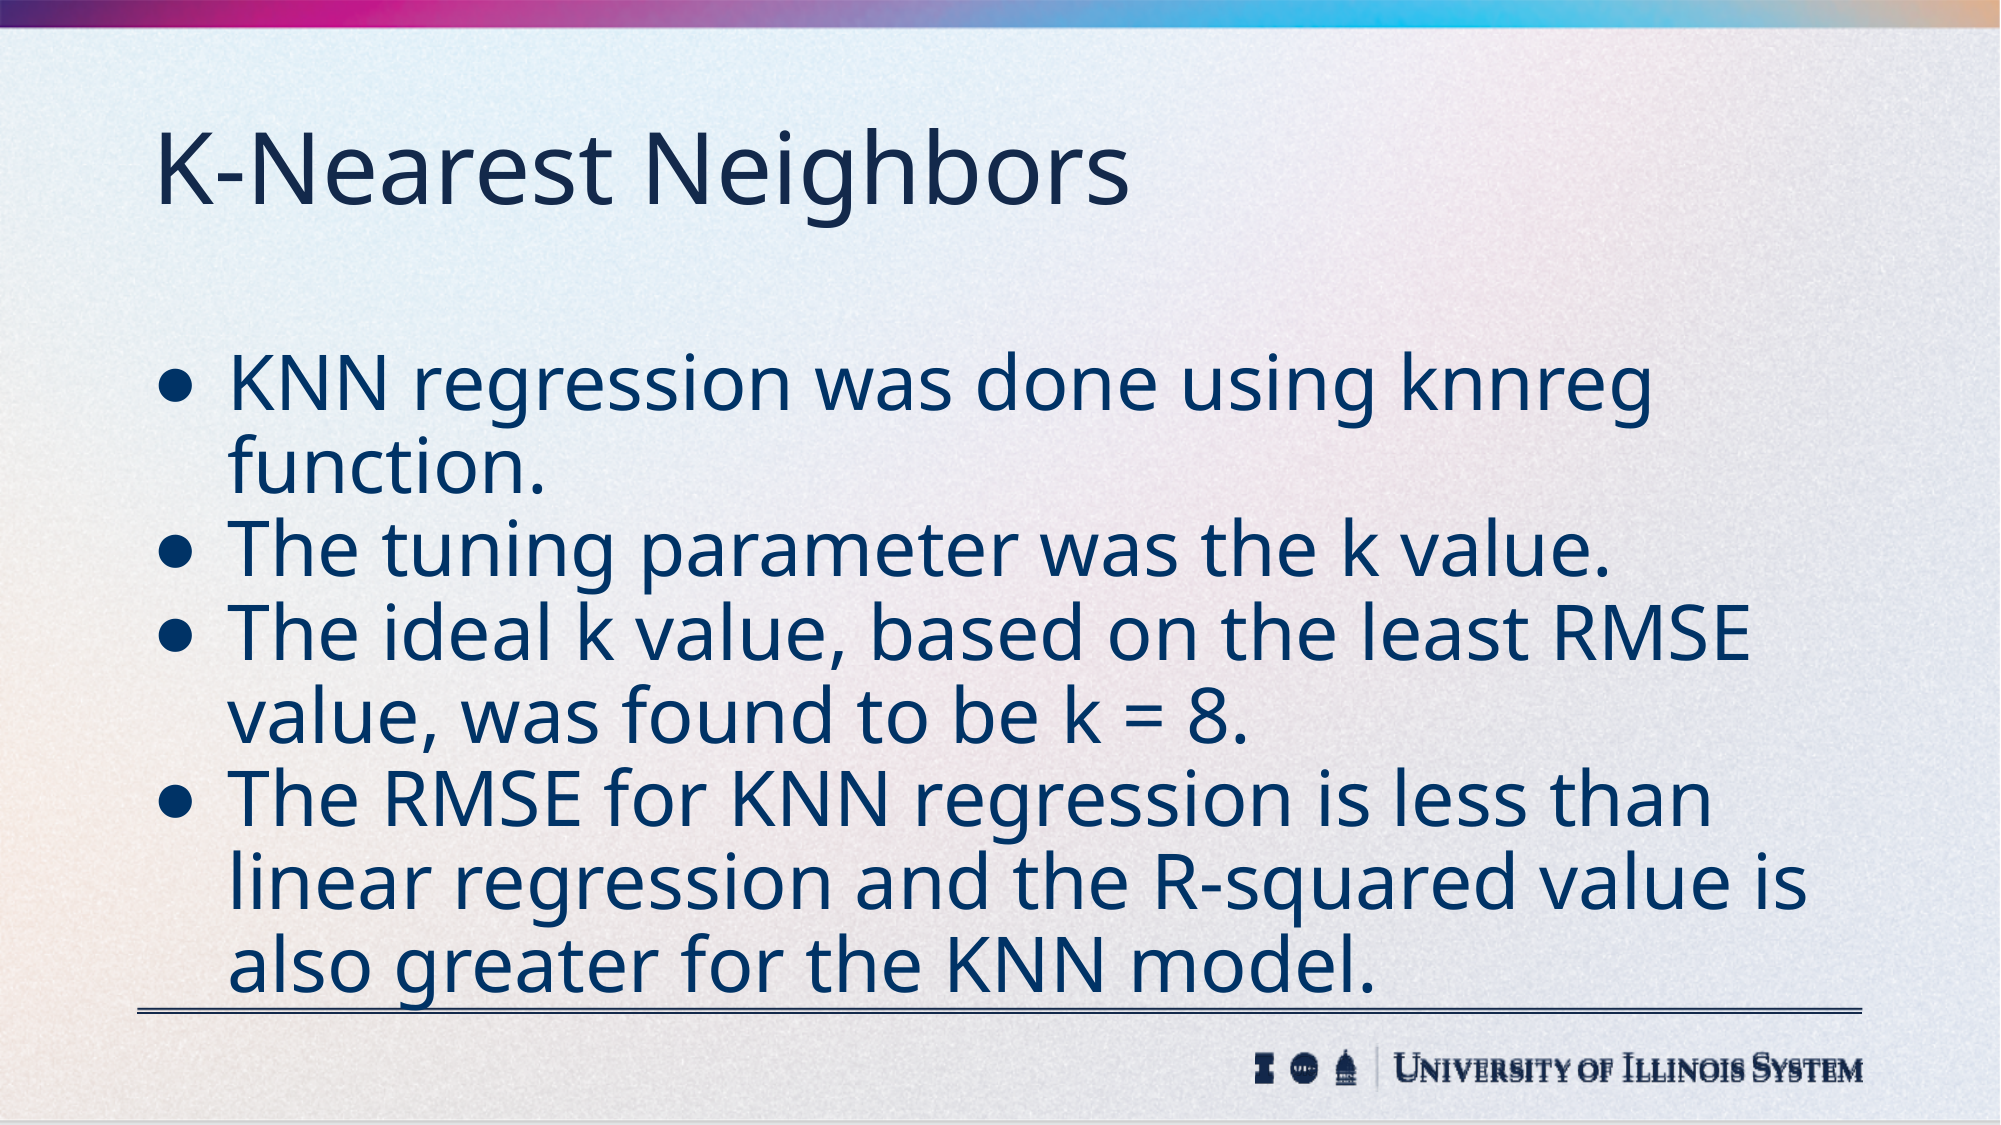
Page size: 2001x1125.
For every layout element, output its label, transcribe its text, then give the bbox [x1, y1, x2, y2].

picture [0, 0, 2001, 1125]
list KNN regression was done using knnreg function. The tuning parameter was the k value. The ideal k value, based on the least RMSE value, was found to be k = 8. The RMSE for KNN regression is less than linear regression and the R-squared value is also greater for the KNN model. [137, 336, 1863, 980]
title K-Nearest Neighbors [137, 111, 1863, 327]
